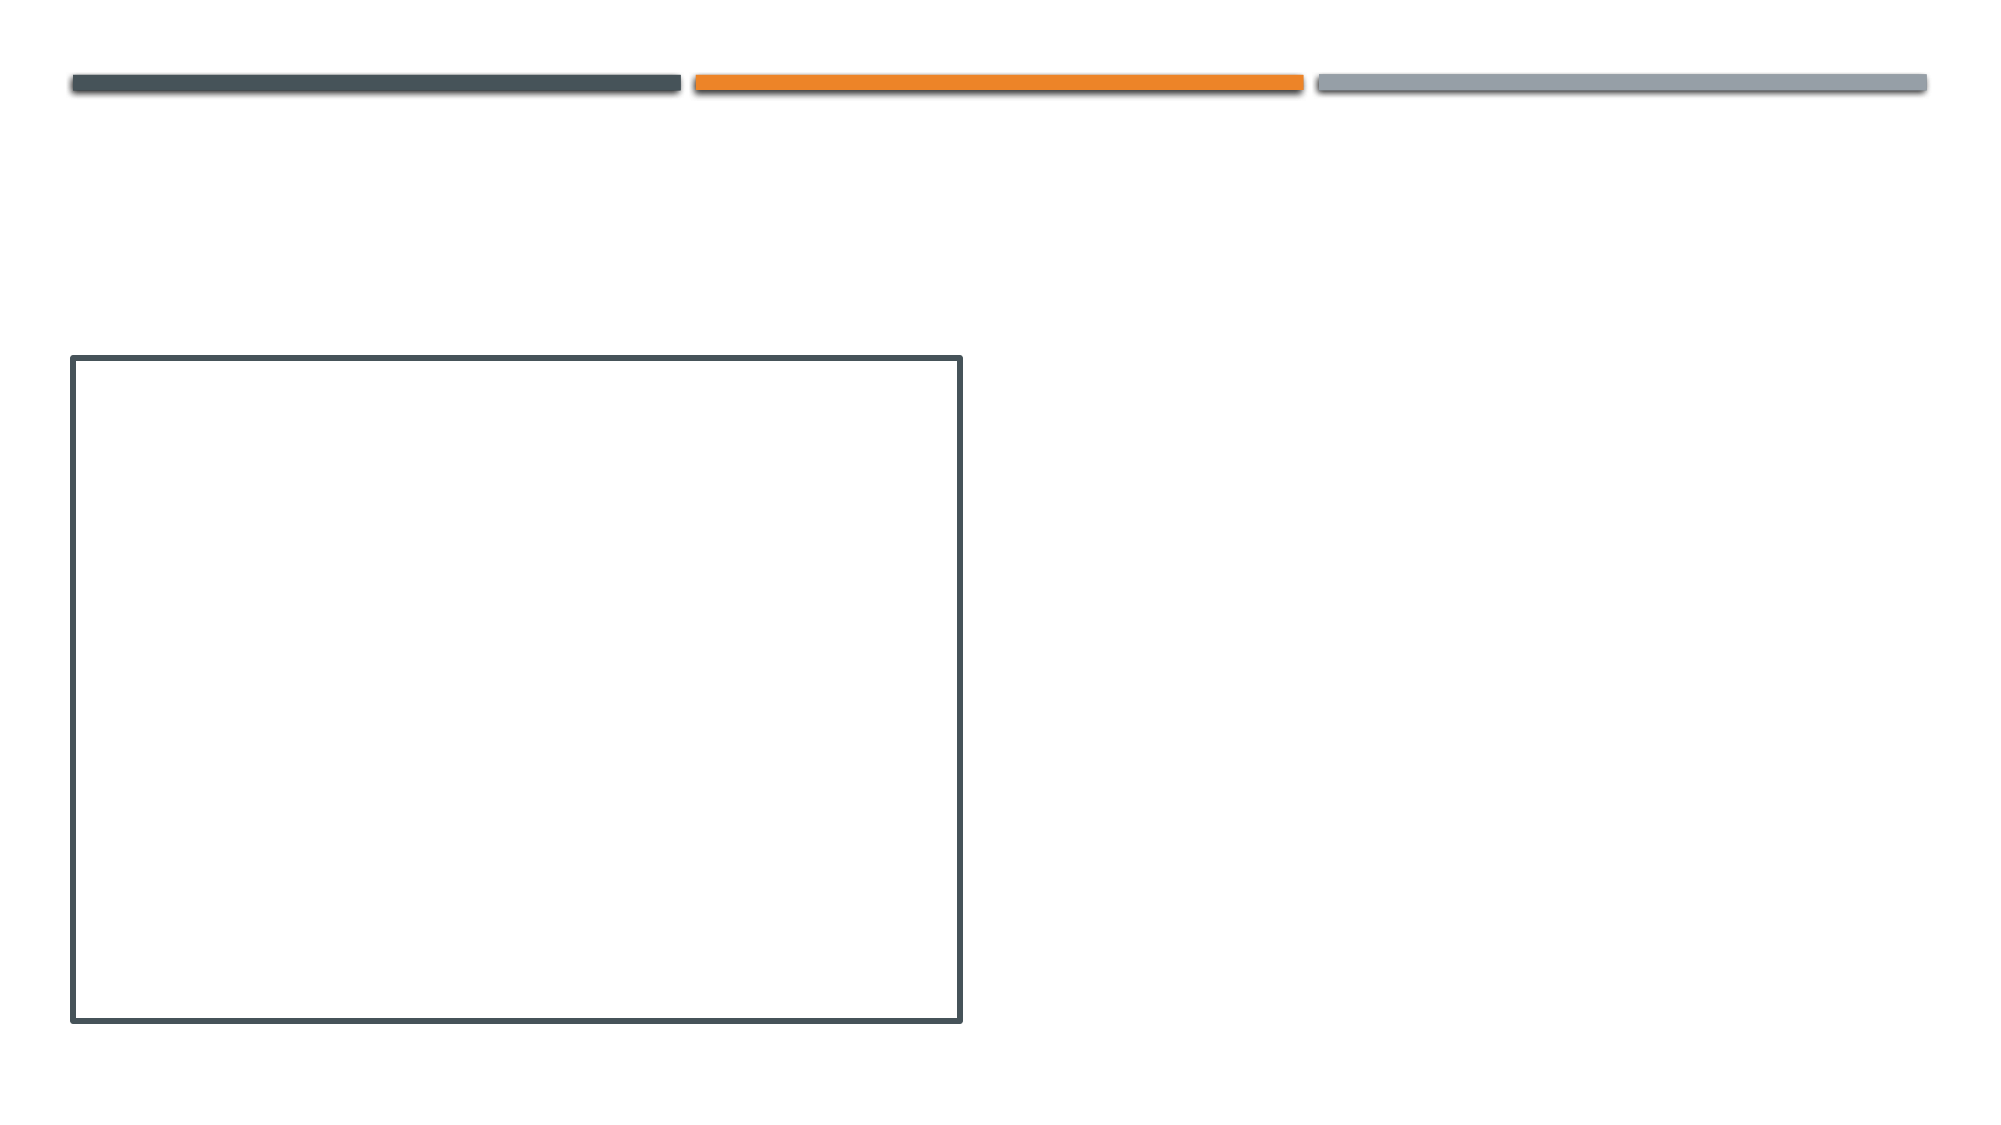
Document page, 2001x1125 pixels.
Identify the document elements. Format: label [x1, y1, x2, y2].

text_box [695, 74, 1304, 91]
text_box [71, 356, 962, 1023]
text_box [1318, 73, 1928, 92]
text_box [72, 74, 682, 92]
